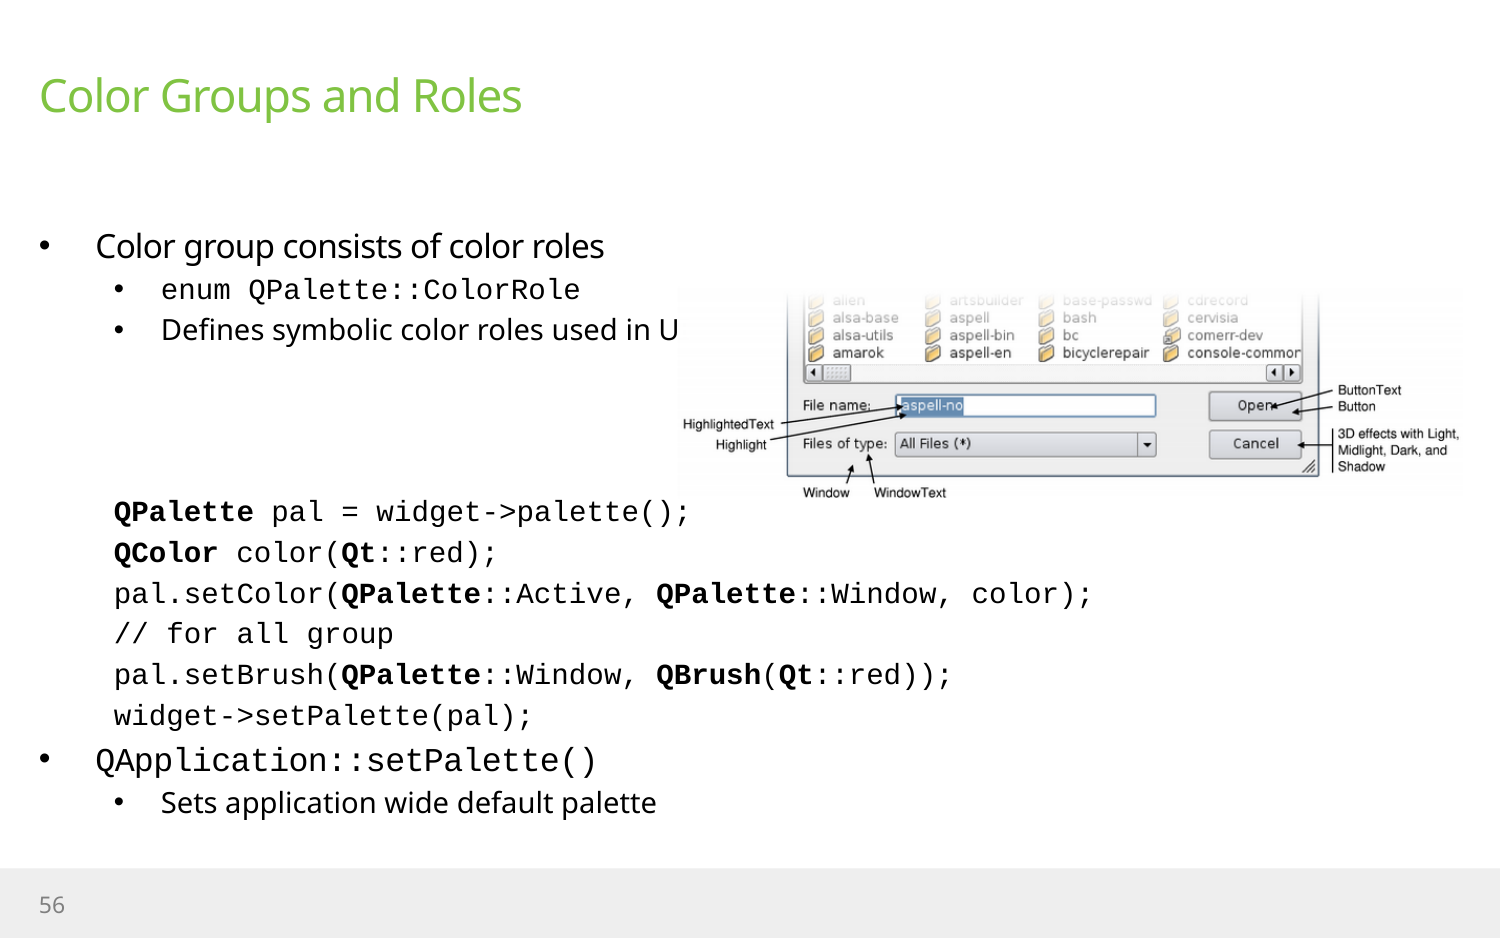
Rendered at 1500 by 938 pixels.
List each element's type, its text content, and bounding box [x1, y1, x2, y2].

slide_number 56 [39, 892, 410, 921]
picture [677, 286, 1464, 499]
list Color group consists of color roles enum QPalette::ColorRole Defines symbolic color roles used in UI QPalette pal = widget->palette(); QColor color(Qt::red); pal.setColor(QPalette::Active, QPalette::Window, color); // for all group pal.setBrush(QPalette::Window, QBrush(Qt::red)); widget->setPalette(pal); QApplication::setPalette() Sets application wide default palette [39, 224, 1471, 846]
title Color Groups and Roles [39, 66, 1052, 195]
